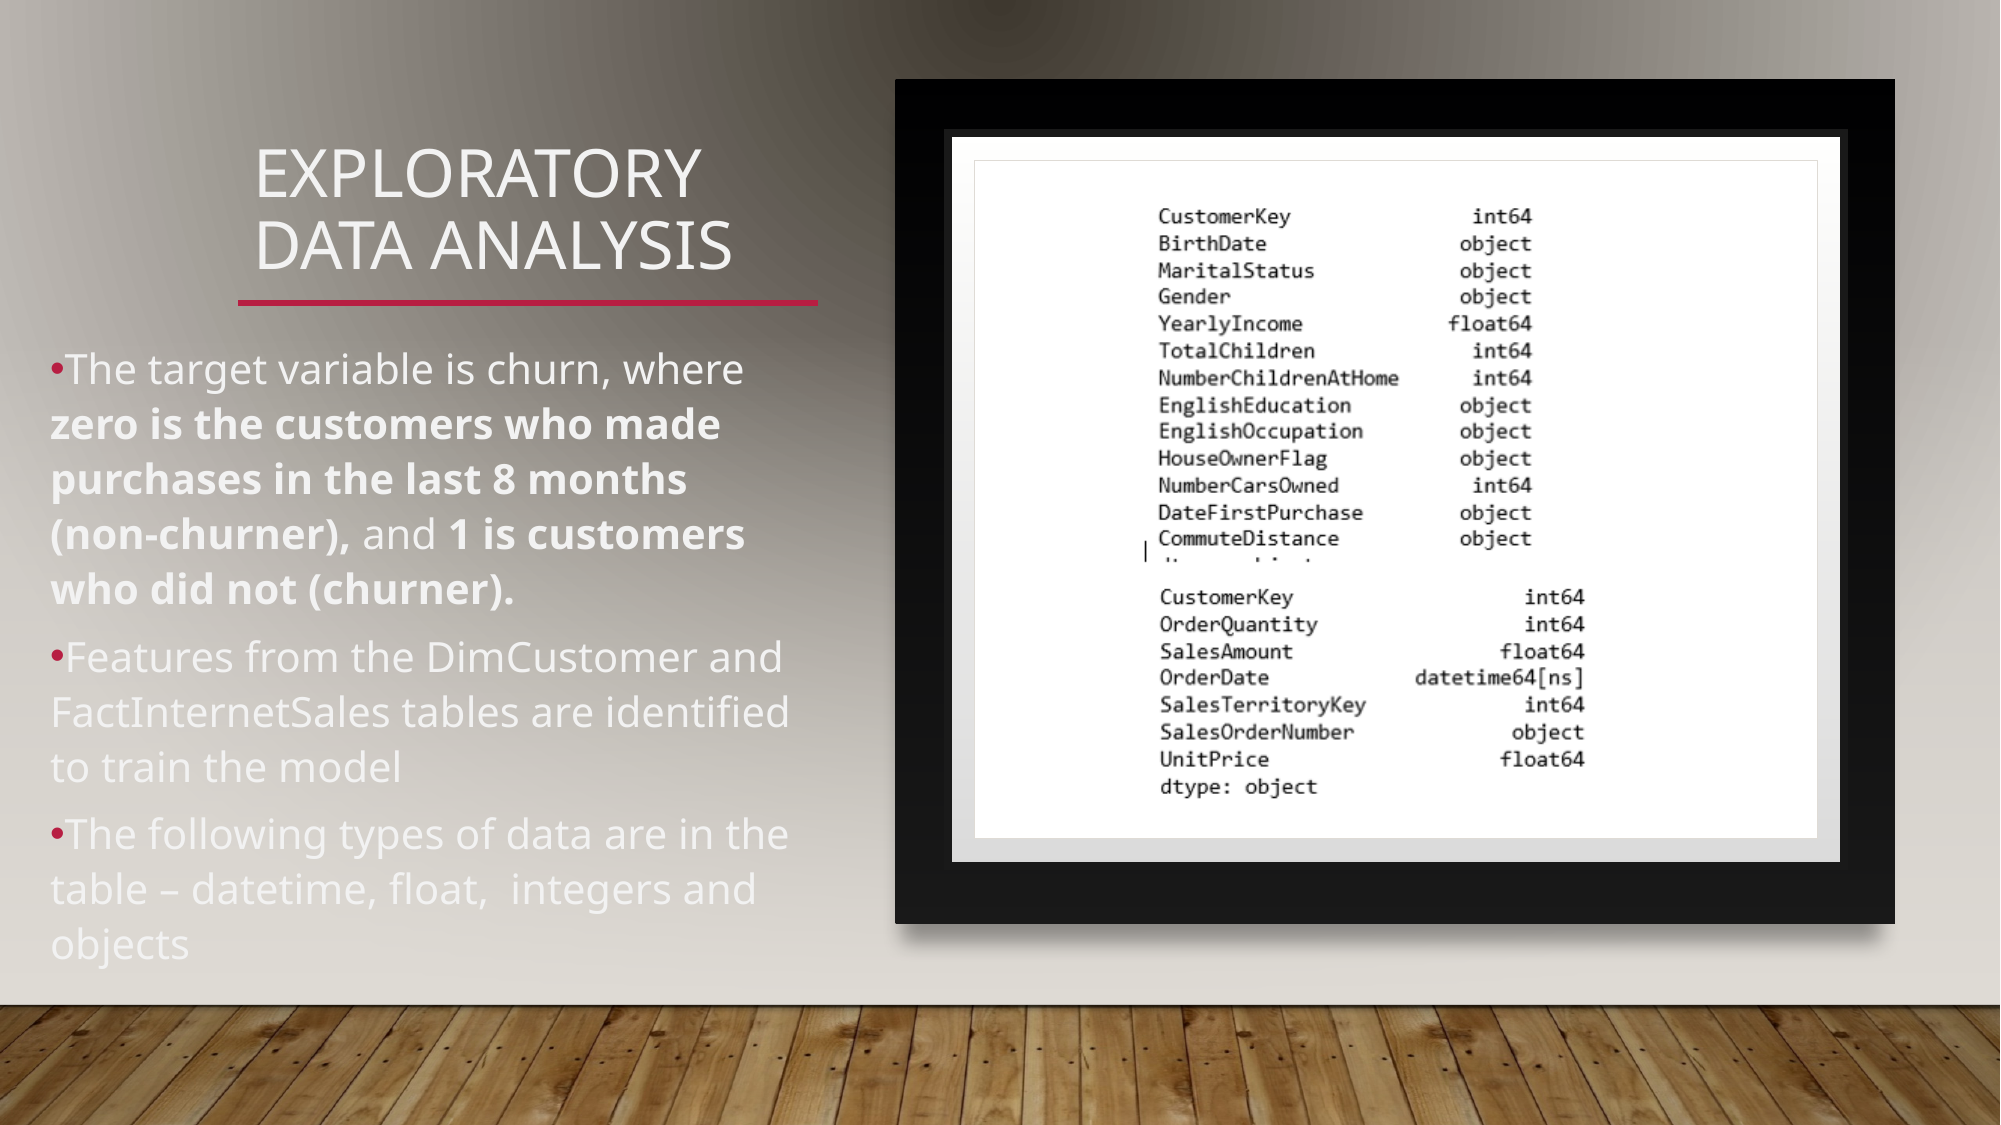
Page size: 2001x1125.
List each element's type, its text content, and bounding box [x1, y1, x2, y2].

title Exploratory Data Analysis [238, 131, 818, 302]
text_box [0, 0, 2000, 330]
text_box The target variable is churn, where zero is the customers who made purchases in the last 8 months (non-churner), and 1 is customers who did not (churner). Features from the DimCustomer and FactInternetSales tables are identified to train the model The following types of data are in the table – datetime, float, integers and objects [35, 330, 817, 953]
text_box [0, 330, 2000, 1004]
picture [0, 1006, 2000, 1125]
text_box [895, 78, 1896, 924]
picture [1124, 182, 1666, 818]
